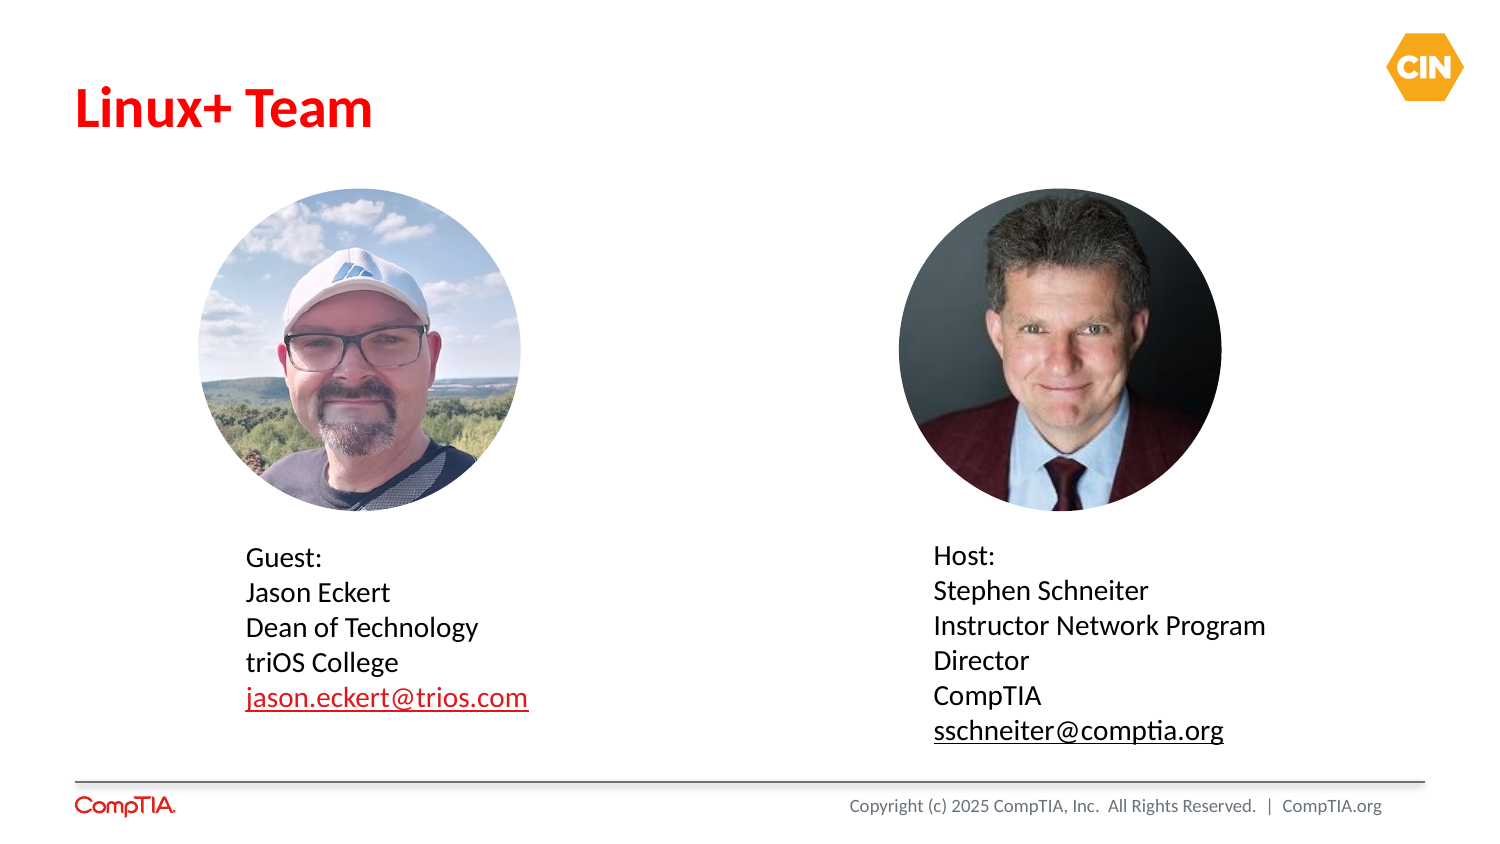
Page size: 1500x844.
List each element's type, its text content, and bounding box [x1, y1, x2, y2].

text_box Guest: Jason Eckert Dean of Technology triOS College jason.eckert@trios.com [231, 531, 792, 826]
picture [197, 188, 521, 512]
text_box Host: Stephen Schneiter Instructor Network Program Director CompTIA sschneiter@comptia.org [922, 531, 1373, 713]
picture [1373, 16, 1477, 120]
title Linux+ Team [75, 33, 1425, 175]
picture [898, 188, 1222, 512]
